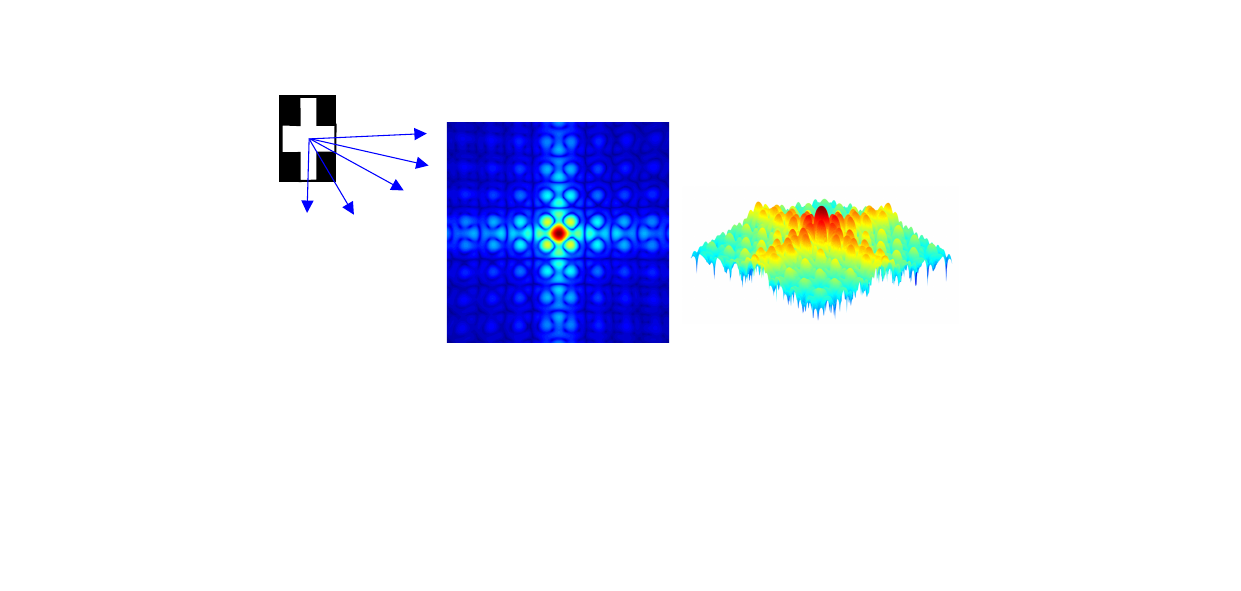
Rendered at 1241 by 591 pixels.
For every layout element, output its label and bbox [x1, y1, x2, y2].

text_box [354, 166, 404, 191]
text_box [280, 96, 336, 181]
text_box [309, 139, 354, 215]
picture [682, 186, 959, 324]
picture [446, 122, 670, 343]
text_box [310, 138, 429, 166]
text_box [309, 133, 427, 139]
